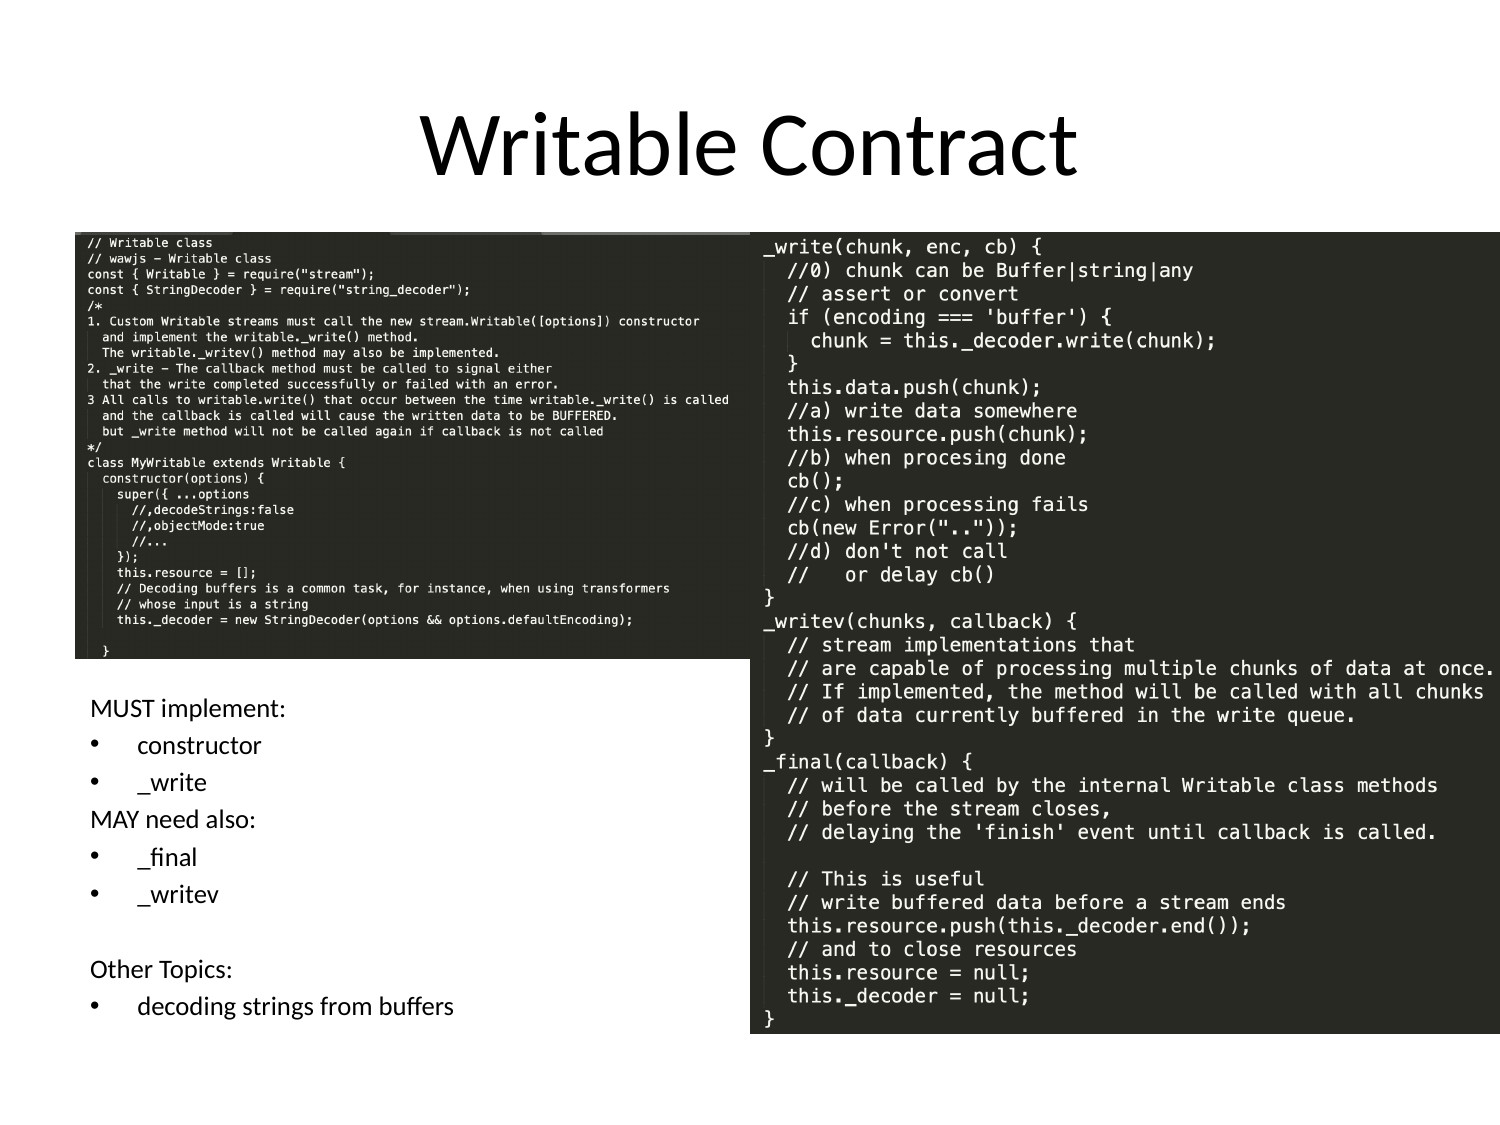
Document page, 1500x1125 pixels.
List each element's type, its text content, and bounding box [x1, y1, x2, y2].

list MUST implement: constructor _write MAY need also: _final _writev Other Topics: decoding strings from buffers [75, 682, 716, 1030]
picture [74, 232, 1500, 1034]
title Writable Contract [75, 45, 1425, 230]
